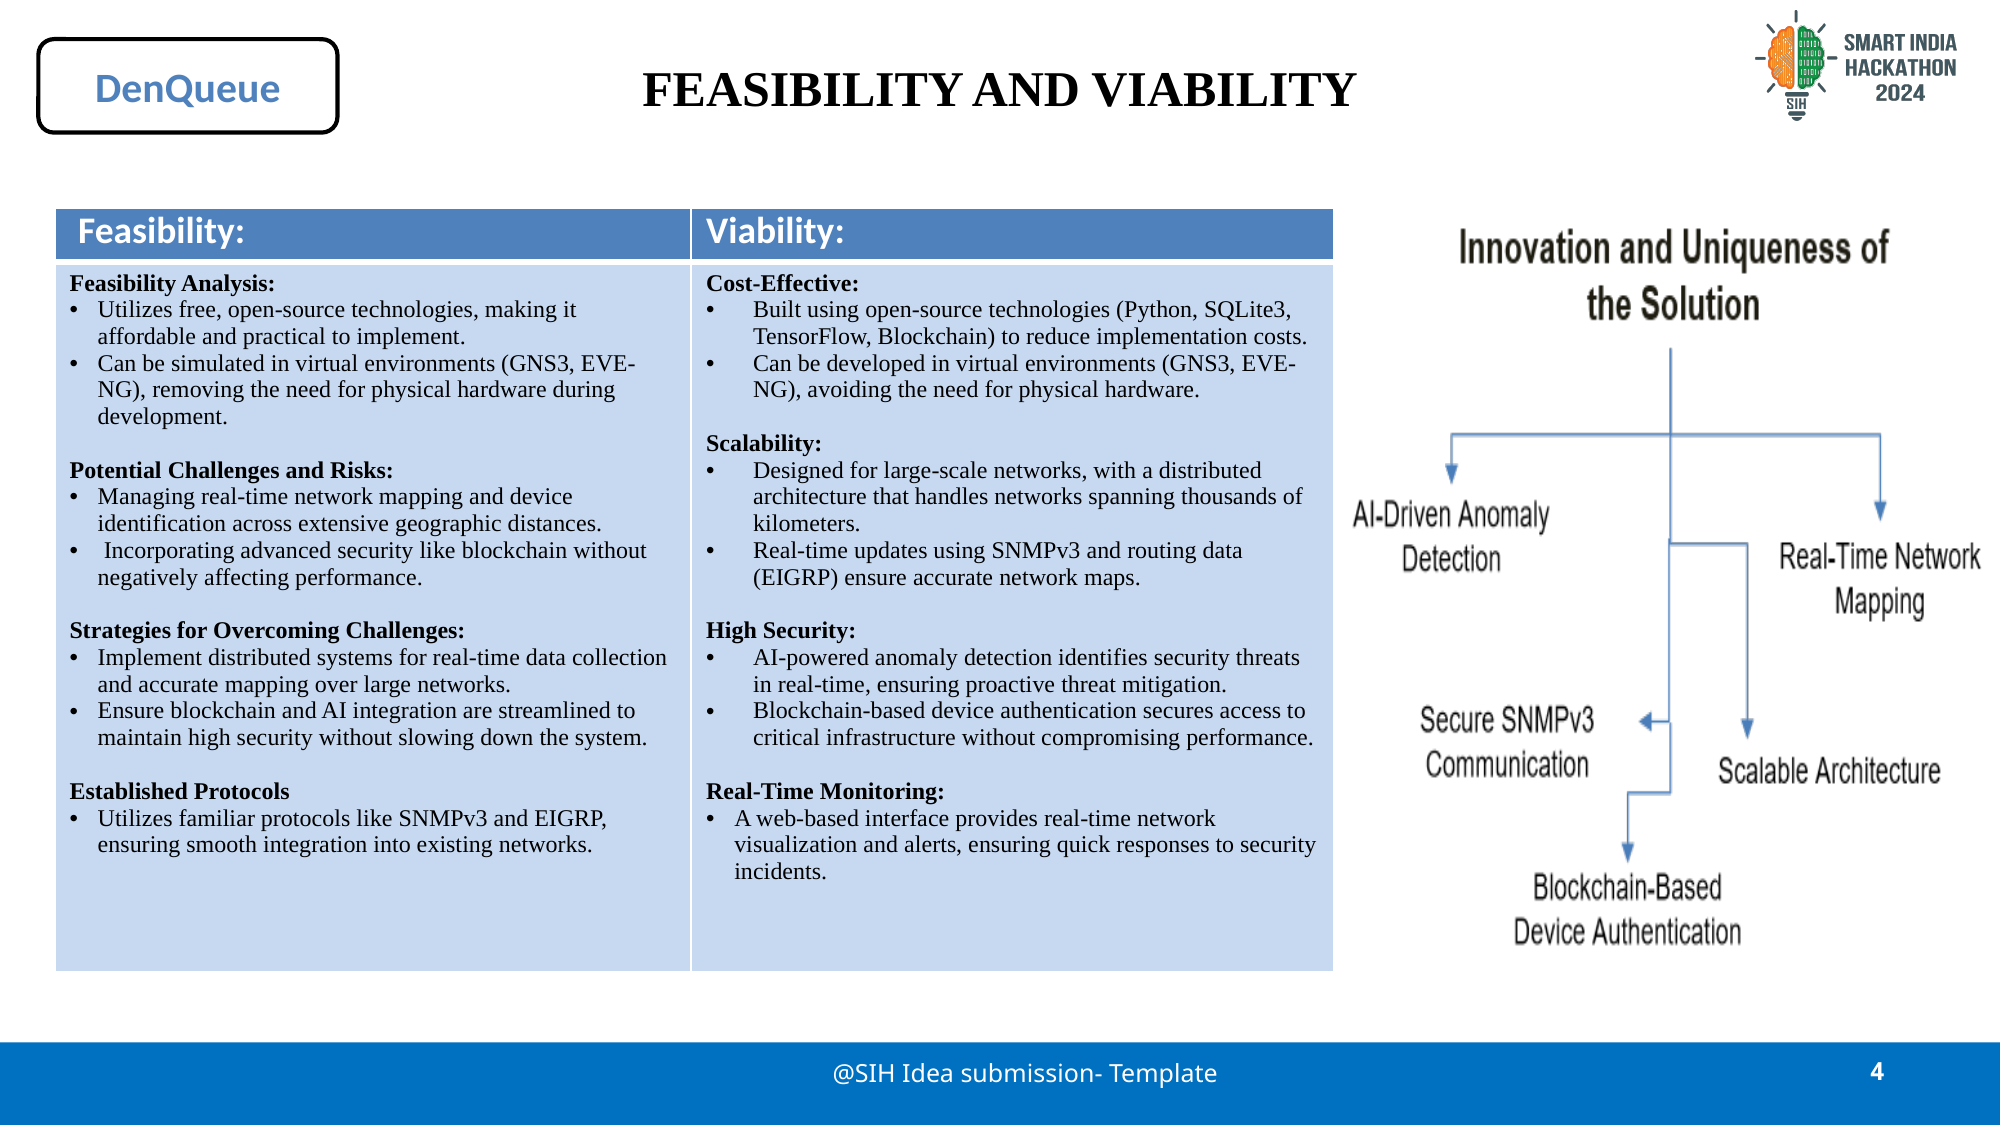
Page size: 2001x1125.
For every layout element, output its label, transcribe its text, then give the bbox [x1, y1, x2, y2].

table_cell Cost-Effective: Built using open-source technologies (Python, SQLite3, TensorFlow, Blockchain) to reduce implementation costs. Can be developed in virtual environments (GNS3, EVE-NG), avoiding the need for physical hardware. Scalability: Designed for large-scale networks, with a distributed architecture that handles networks spanning thousands of kilometers. Real-time updates using SNMPv3 and routing data (EIGRP) ensure accurate network maps. High Security: AI-powered anomaly detection identifies security threats in real-time, ensuring proactive threat mitigation. Blockchain-based device authentication secures access to critical infrastructure without compromising performance. Real-Time Monitoring: A web-based interface provides real-time network visualization and alerts, ensuring quick responses to security incidents. [692, 265, 1315, 971]
text_box [0, 1042, 2000, 1125]
slide_number 4 [1433, 1042, 1900, 1103]
table_header Viability: [692, 209, 1316, 259]
table_cell Feasibility Analysis: Utilizes free, open-source technologies, making it affordable and practical to implement. Can be simulated in virtual environments (GNS3, EVE-NG), removing the need for physical hardware during development. Potential Challenges and Risks: Managing real-time network mapping and device identification across extensive geographic distances. Incorporating advanced security like blockchain without negatively affecting performance. Strategies for Overcoming Challenges: Implement distributed systems for real-time data collection and accurate mapping over large networks. Ensure blockchain and AI integration are streamlined to maintain high security without slowing down the system. Established Protocols Utilizes familiar protocols like SNMPv3 and EIGRP, ensuring smooth integration into existing networks. [56, 265, 690, 971]
picture [1319, 207, 2000, 968]
title FEASIBILITY AND VIABILITY [99, 0, 1901, 180]
table_header Feasibility: [56, 209, 690, 259]
picture [1749, 4, 1962, 133]
text_box DenQueue [36, 36, 340, 135]
footer @SIH Idea submission- Template [762, 1042, 1289, 1103]
